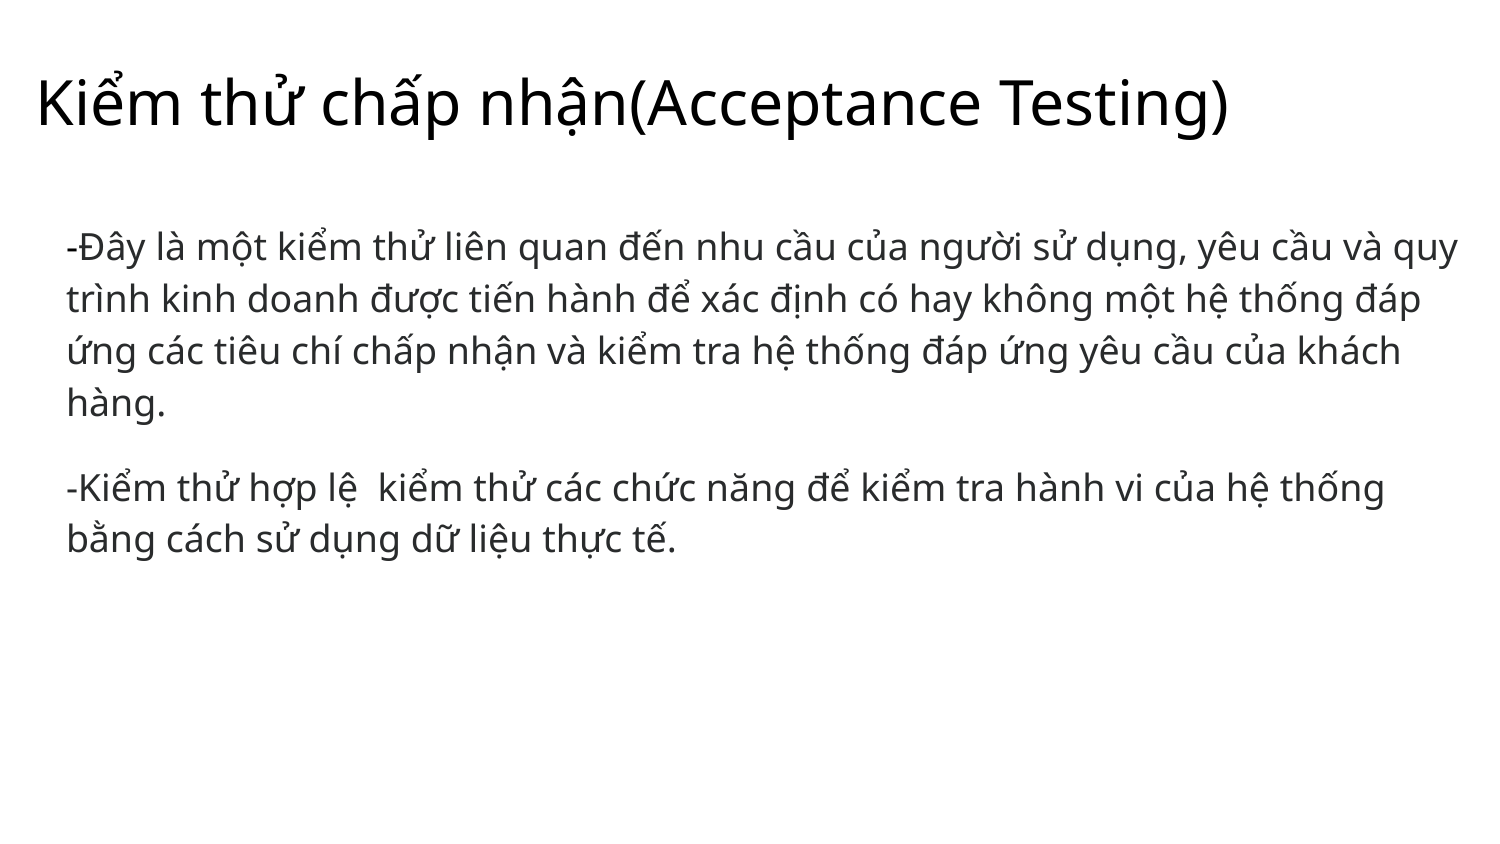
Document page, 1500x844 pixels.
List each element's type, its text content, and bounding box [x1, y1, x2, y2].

title Kiểm thử chấp nhận(Acceptance Testing) [20, 48, 1476, 180]
list -Đây là một kiểm thử liên quan đến nhu cầu của người sử dụng, yêu cầu và quy trình kinh doanh được tiến hành để xác định có hay không một hệ thống đáp ứng các tiêu chí chấp nhận và kiểm tra hệ thống đáp ứng yêu cầu của khách hàng. -Kiểm thử hợp lệ kiểm thử các chức năng để kiểm tra hành vi của hệ thống bằng cách sử dụng dữ liệu thực tế. [51, 201, 1476, 750]
